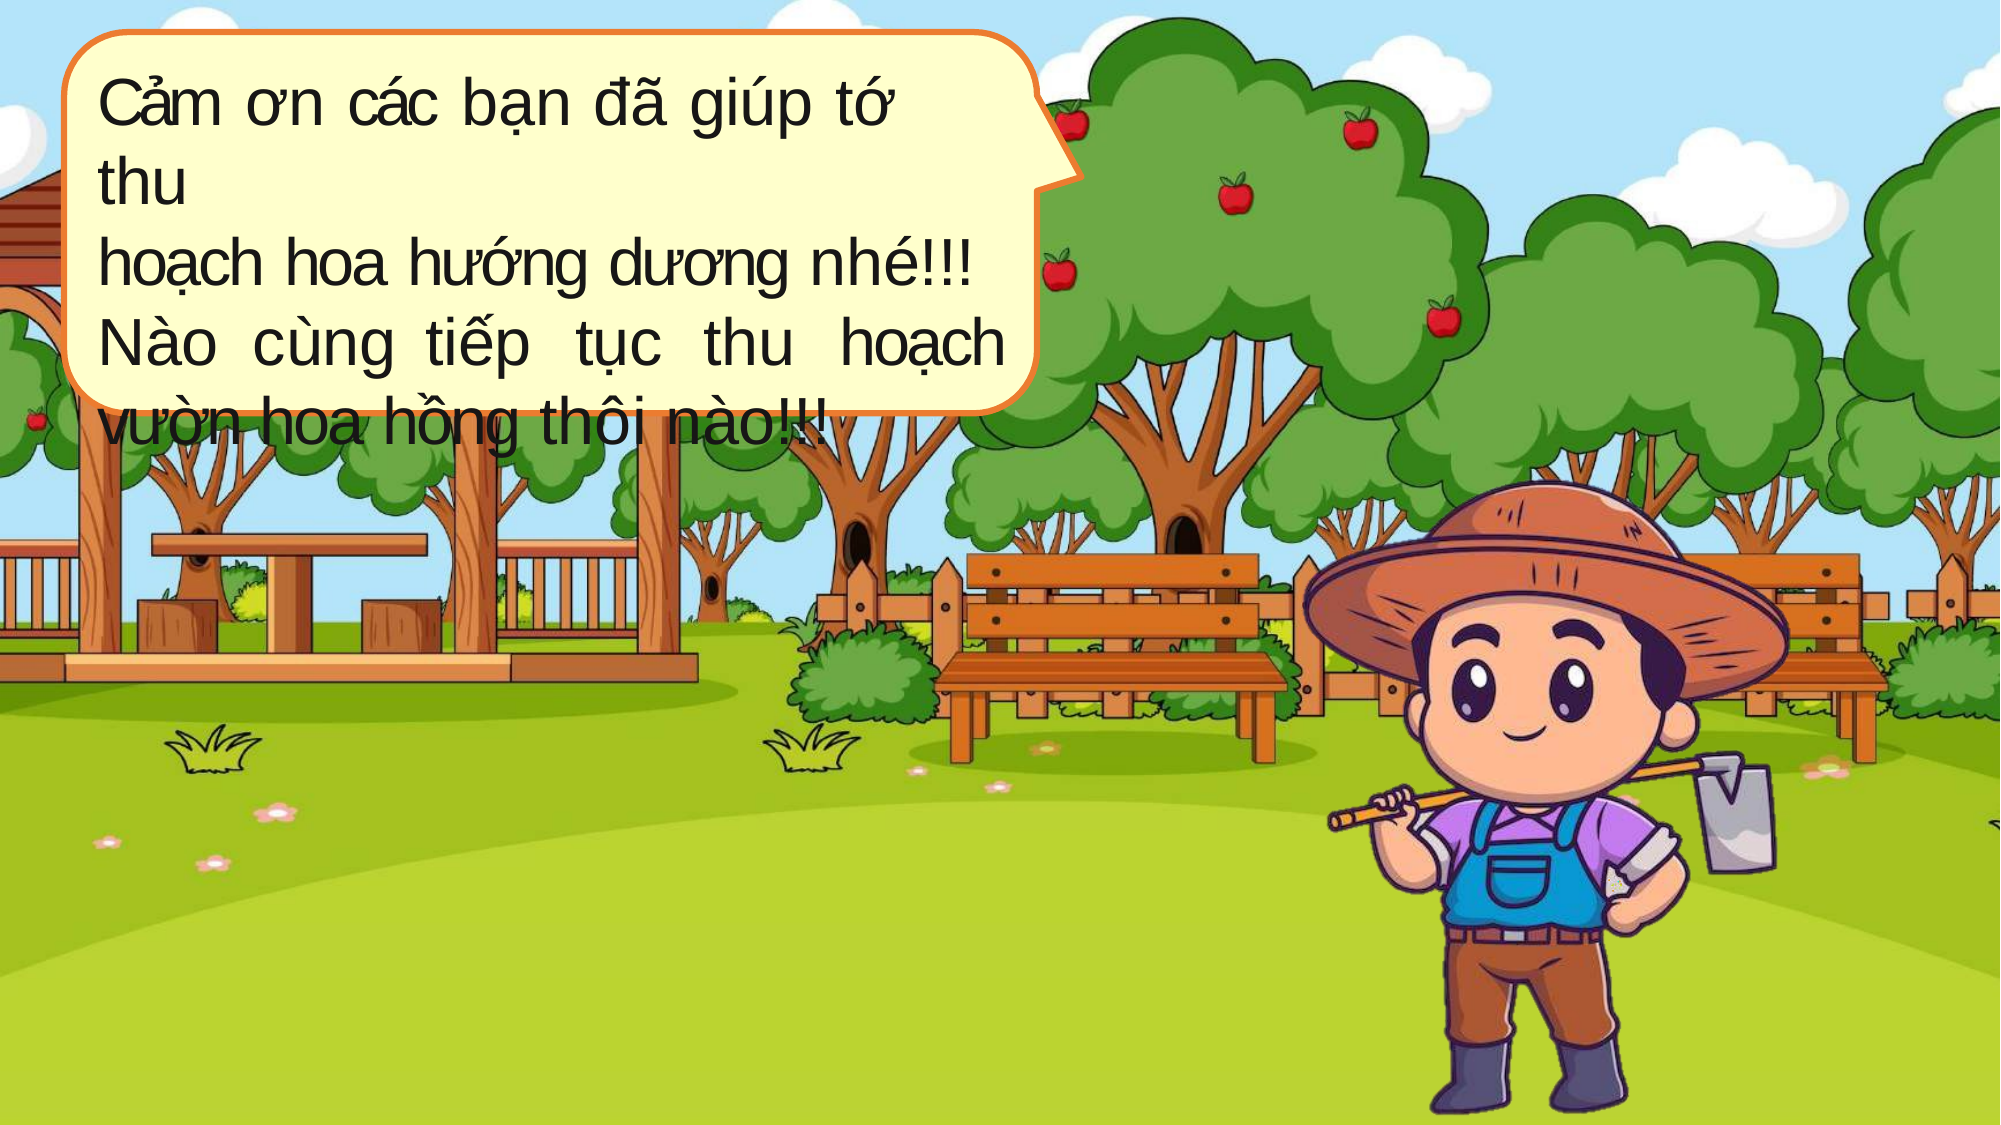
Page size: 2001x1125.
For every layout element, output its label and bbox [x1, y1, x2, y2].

text_box [60, 28, 1085, 417]
picture [0, 0, 2000, 1125]
